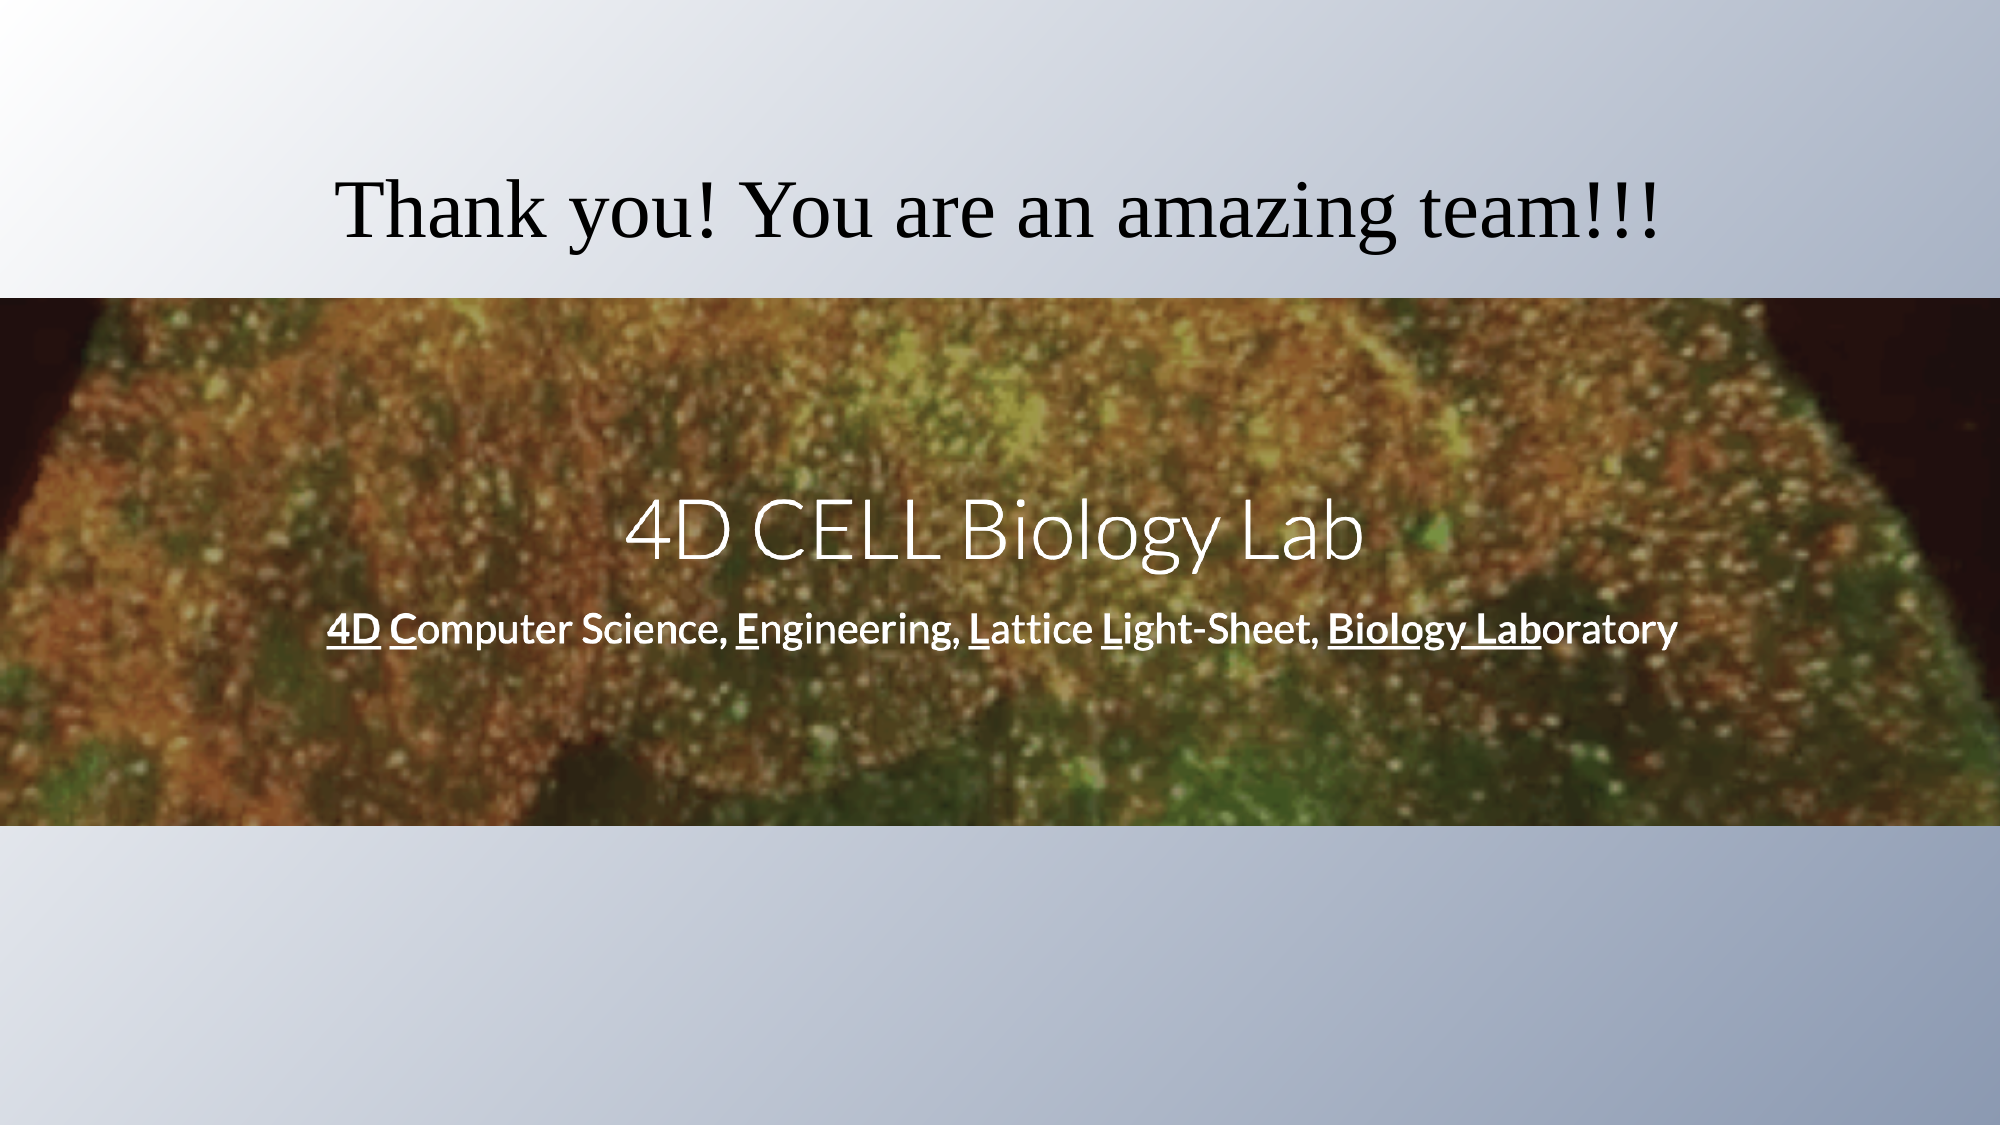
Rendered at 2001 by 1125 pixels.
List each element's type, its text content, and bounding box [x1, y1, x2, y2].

picture [0, 298, 2000, 827]
title Thank you! You are an amazing team!!! [211, 121, 1789, 296]
